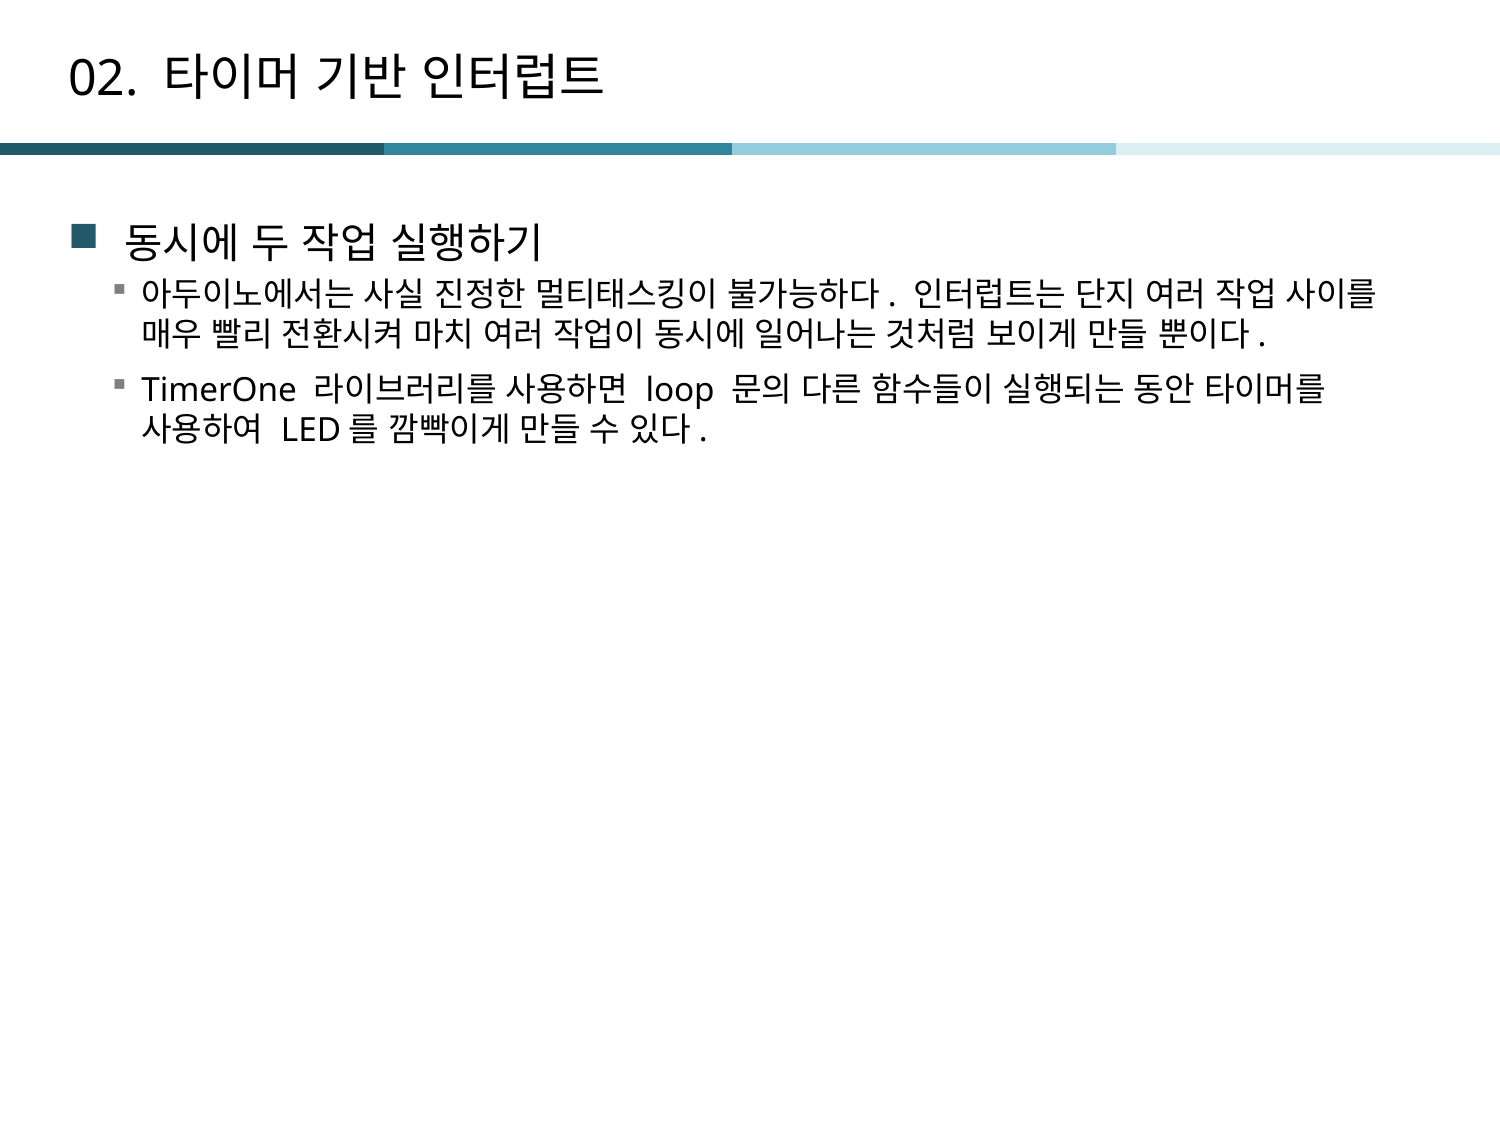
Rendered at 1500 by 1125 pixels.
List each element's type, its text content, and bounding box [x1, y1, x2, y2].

title 02. 타이머 기반 인터럽트 [53, 30, 1471, 121]
list 동시에 두 작업 실행하기 아두이노에서는 사실 진정한 멀티태스킹이 불가능하다. 인터럽트는 단지 여러 작업 사이를 매우 빨리 전환시켜 마치 여러 작업이 동시에 일어나는 것처럼 보이게 만들 뿐이다. TimerOne 라이브러리를 사용하면 loop 문의 다른 함수들이 실행되는 동안 타이머를 사용하여 LED를 깜빡이게 만들 수 있다. [53, 184, 1447, 1071]
